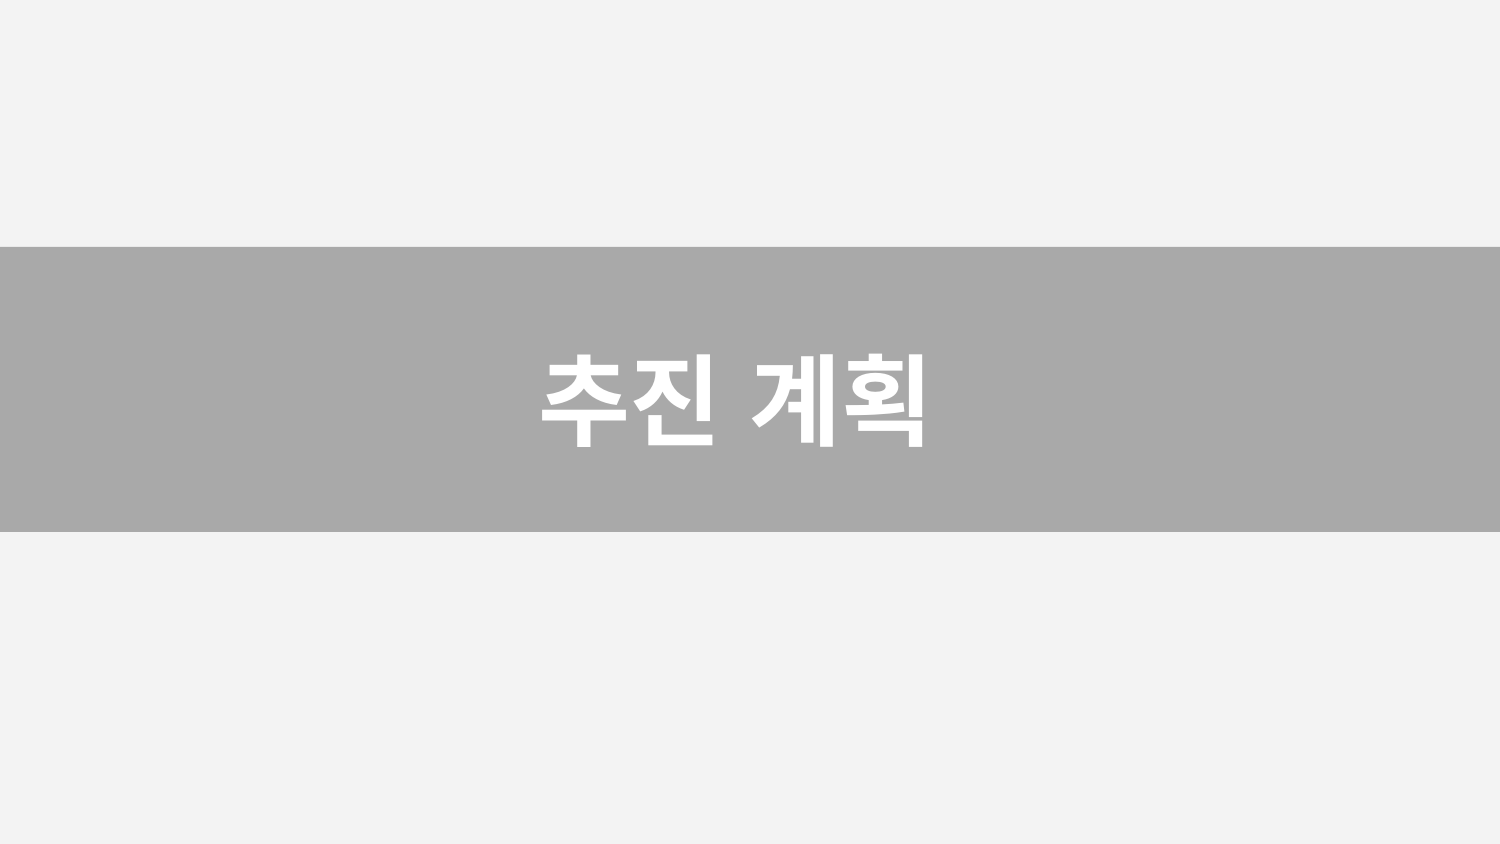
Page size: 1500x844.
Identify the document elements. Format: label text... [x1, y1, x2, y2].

list 추진 계획 [0, 246, 1500, 532]
